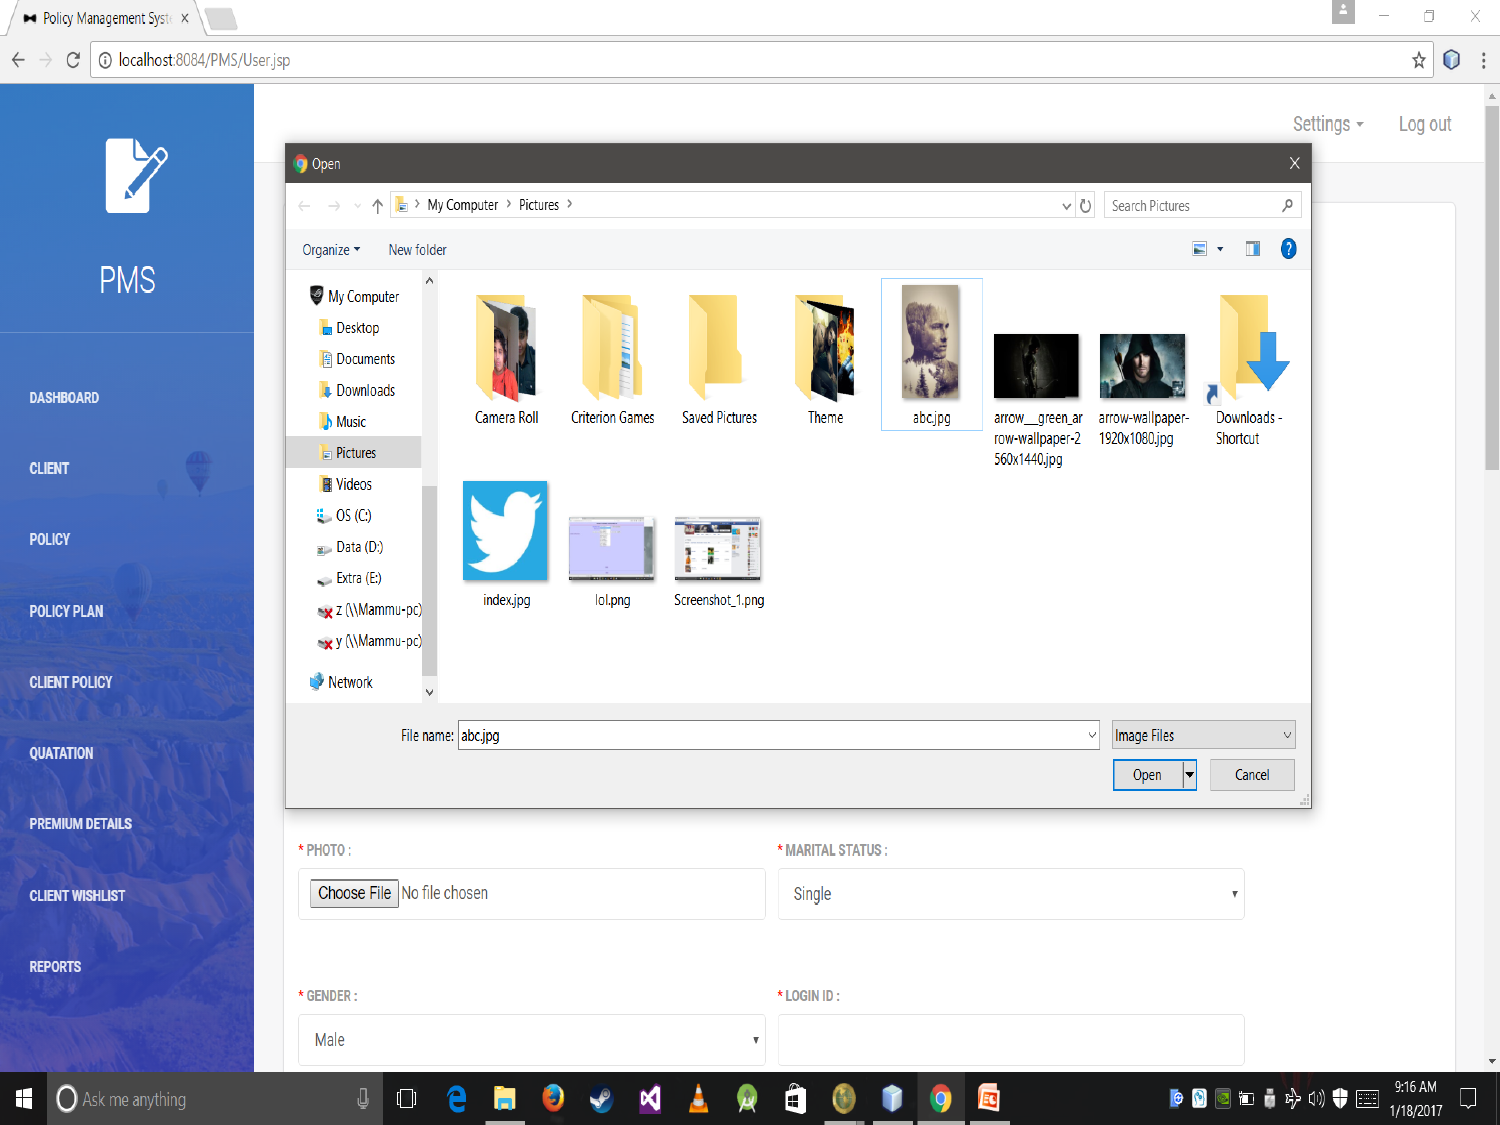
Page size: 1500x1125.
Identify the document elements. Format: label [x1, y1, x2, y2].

list [0, 0, 1500, 1125]
